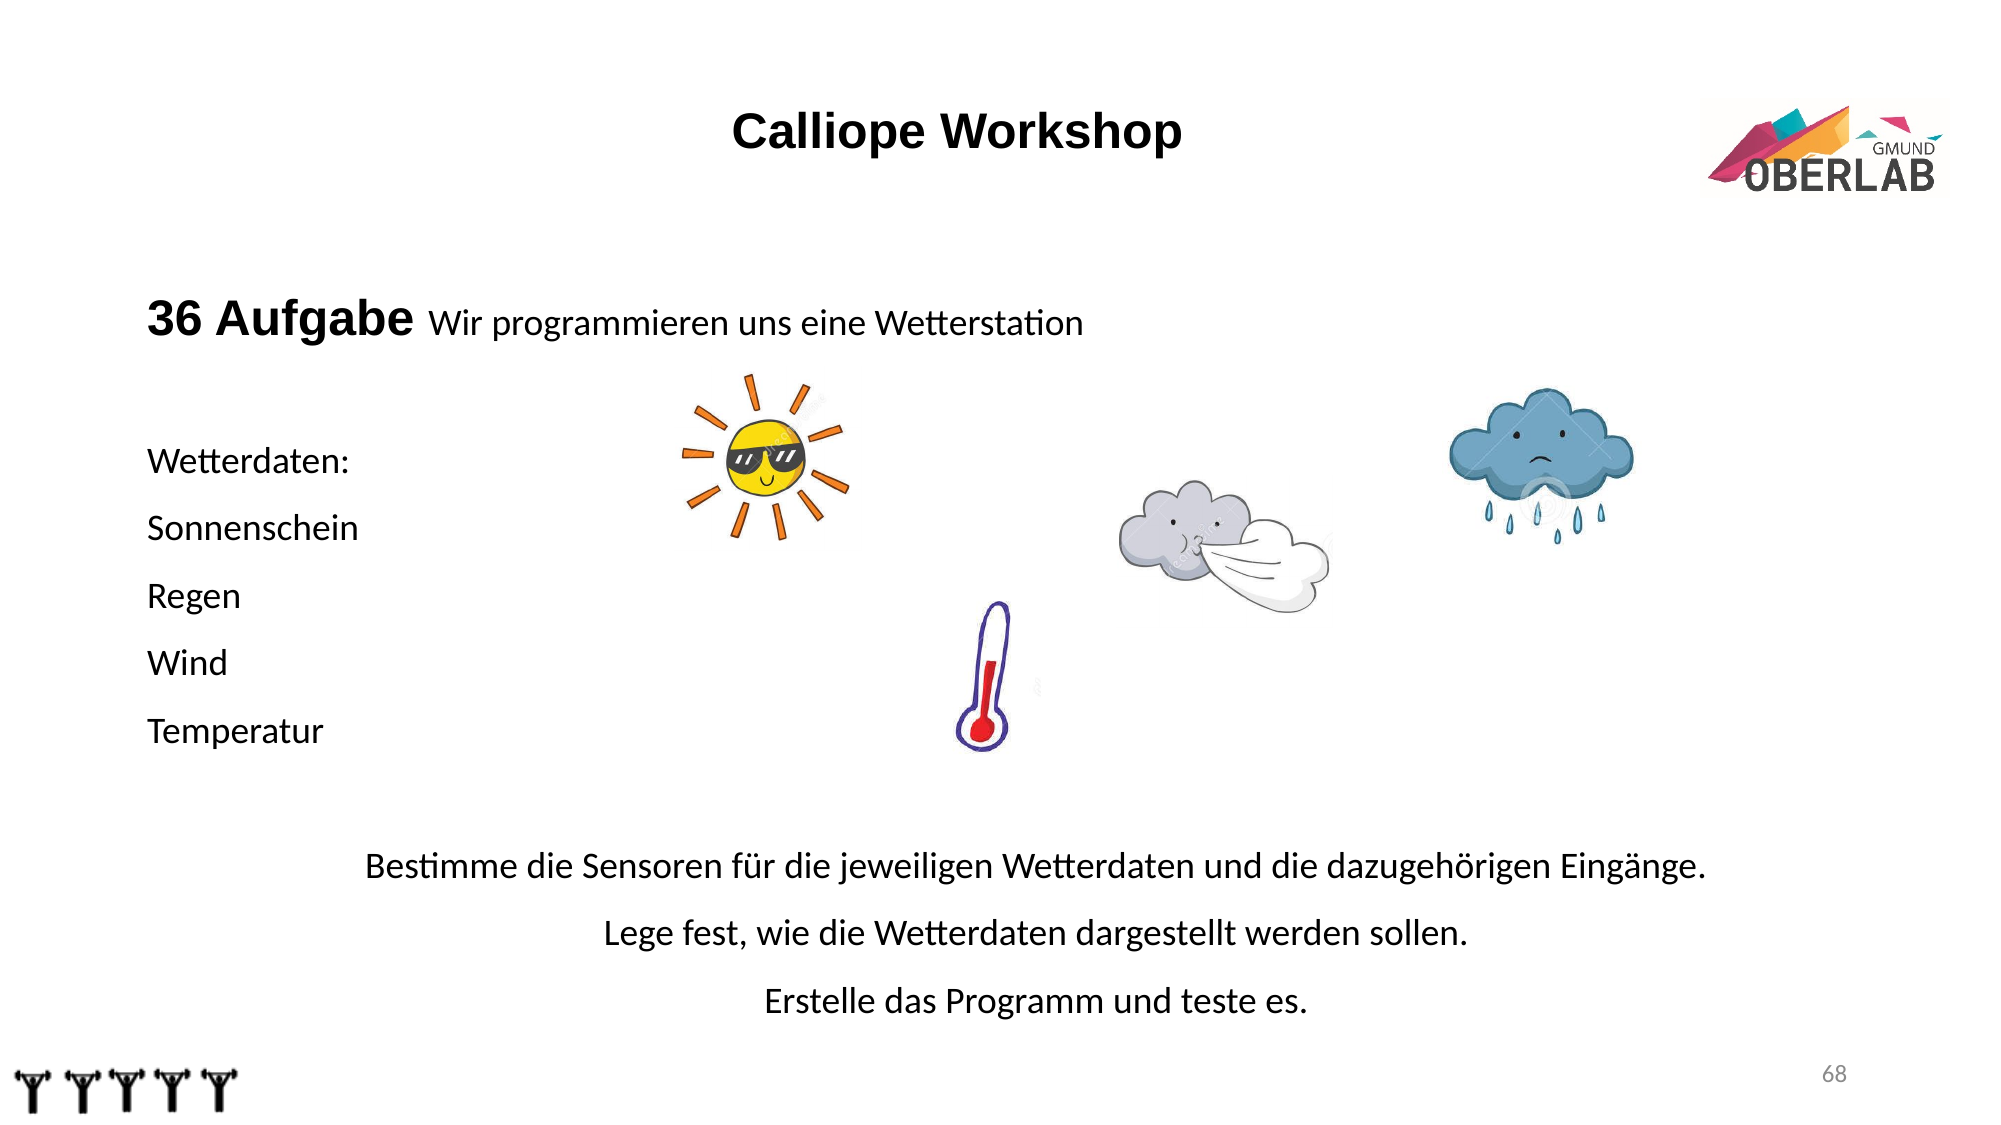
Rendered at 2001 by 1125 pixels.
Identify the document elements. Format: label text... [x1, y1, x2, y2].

picture [1700, 98, 1950, 198]
picture [940, 595, 1041, 765]
picture [1441, 381, 1648, 566]
slide_number 68 [1412, 1042, 1863, 1103]
picture [1115, 475, 1333, 628]
picture [674, 366, 862, 551]
text_box 36 Aufgabe Wir programmieren uns eine Wetterstation Wetterdaten: Sonnenschein Regen Wind Temperatur Bestimme die Sensoren für die jeweiligen Wetterdaten und die dazugehörigen Eingänge. Lege fest, wie die Wetterdaten dargestellt werden sollen. Erstelle das Programm und teste es. [132, 248, 1950, 1028]
picture [7, 1060, 257, 1125]
subtitle Calliope Workshop [214, 98, 1715, 231]
